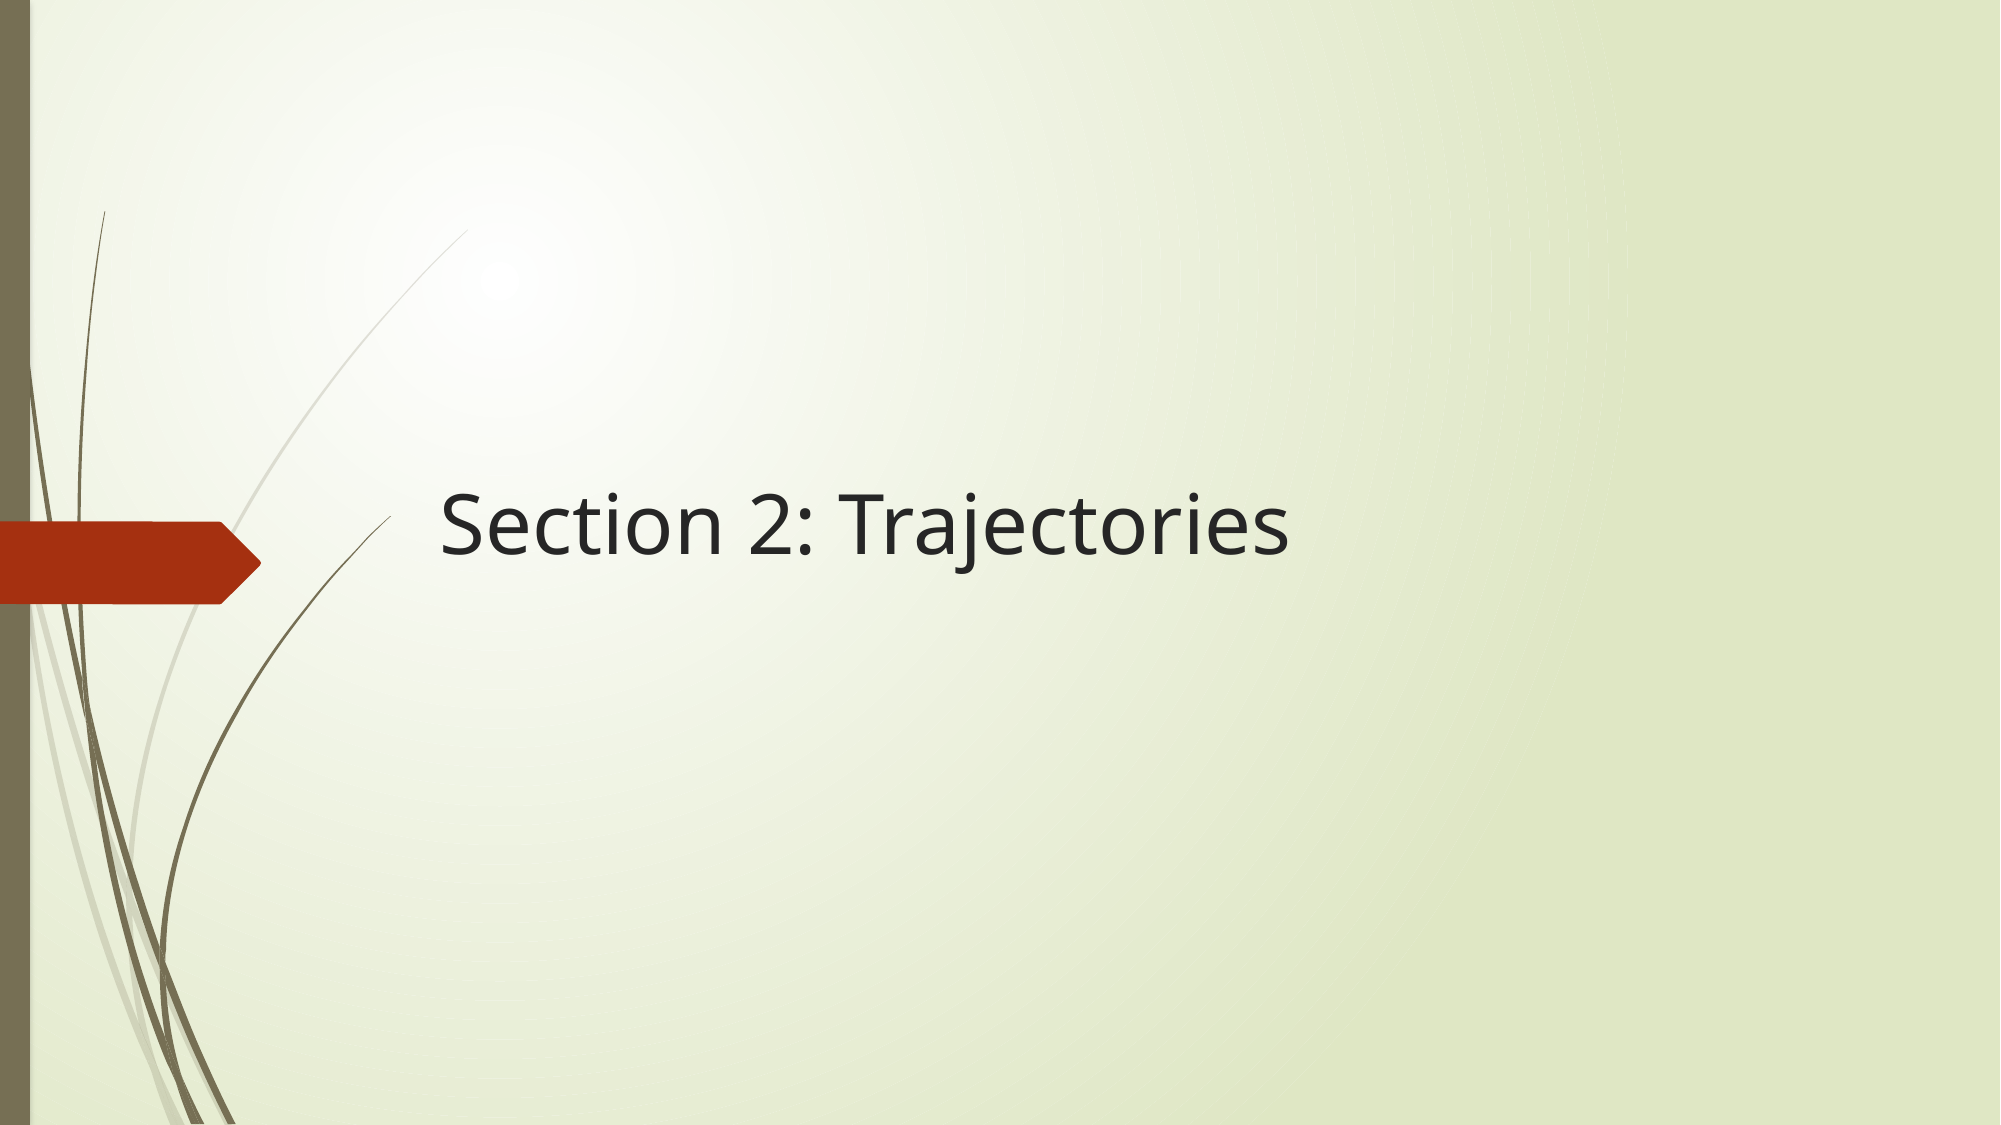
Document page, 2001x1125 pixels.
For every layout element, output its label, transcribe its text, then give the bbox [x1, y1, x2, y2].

title Section 2: Trajectories [424, 337, 1888, 579]
